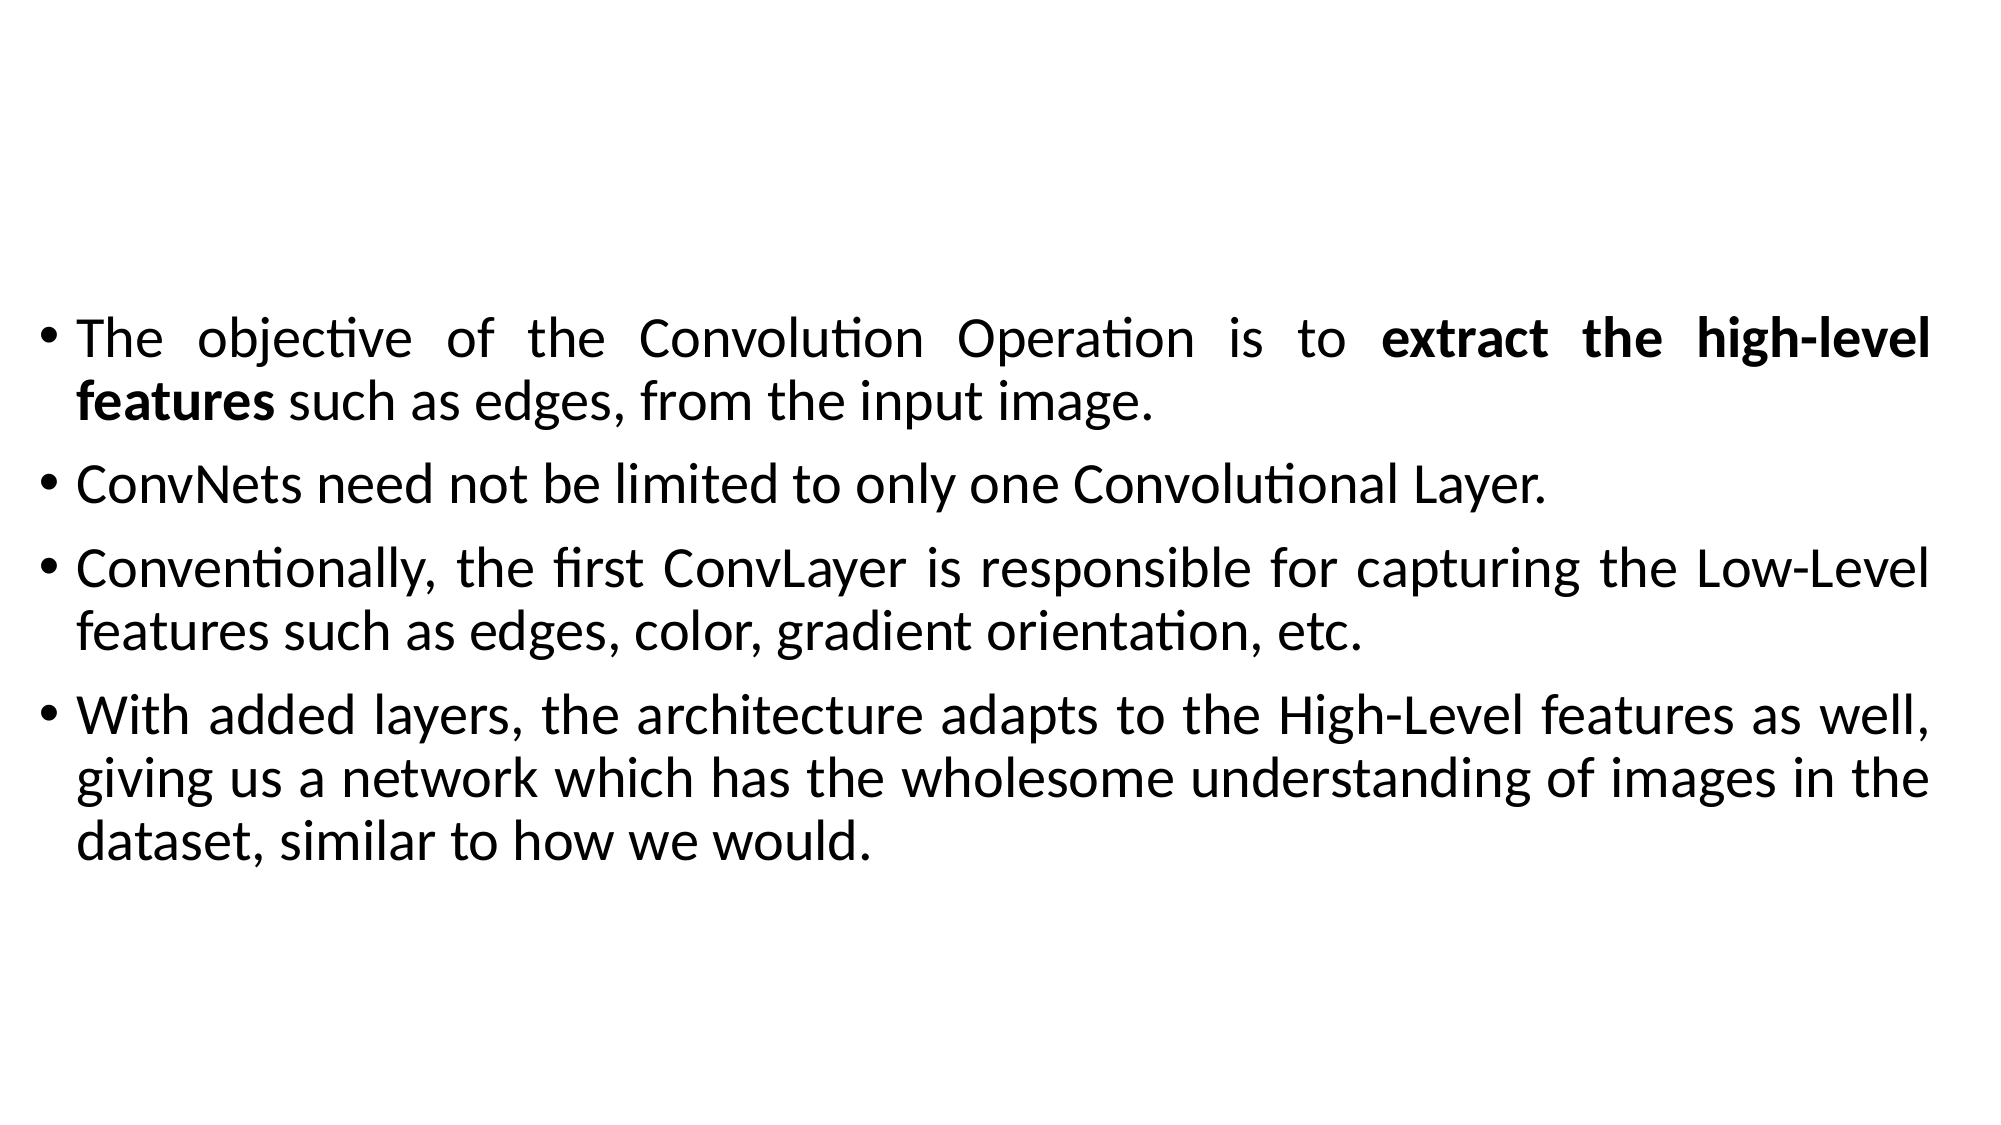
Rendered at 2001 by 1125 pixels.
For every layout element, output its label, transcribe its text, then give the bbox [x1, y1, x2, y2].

list The objective of the Convolution Operation is to extract the high-level features such as edges, from the input image. ConvNets need not be limited to only one Convolutional Layer. Conventionally, the first ConvLayer is responsible for capturing the Low-Level features such as edges, color, gradient orientation, etc. With added layers, the architecture adapts to the High-Level features as well, giving us a network which has the wholesome understanding of images in the dataset, similar to how we would. [23, 299, 1947, 1014]
